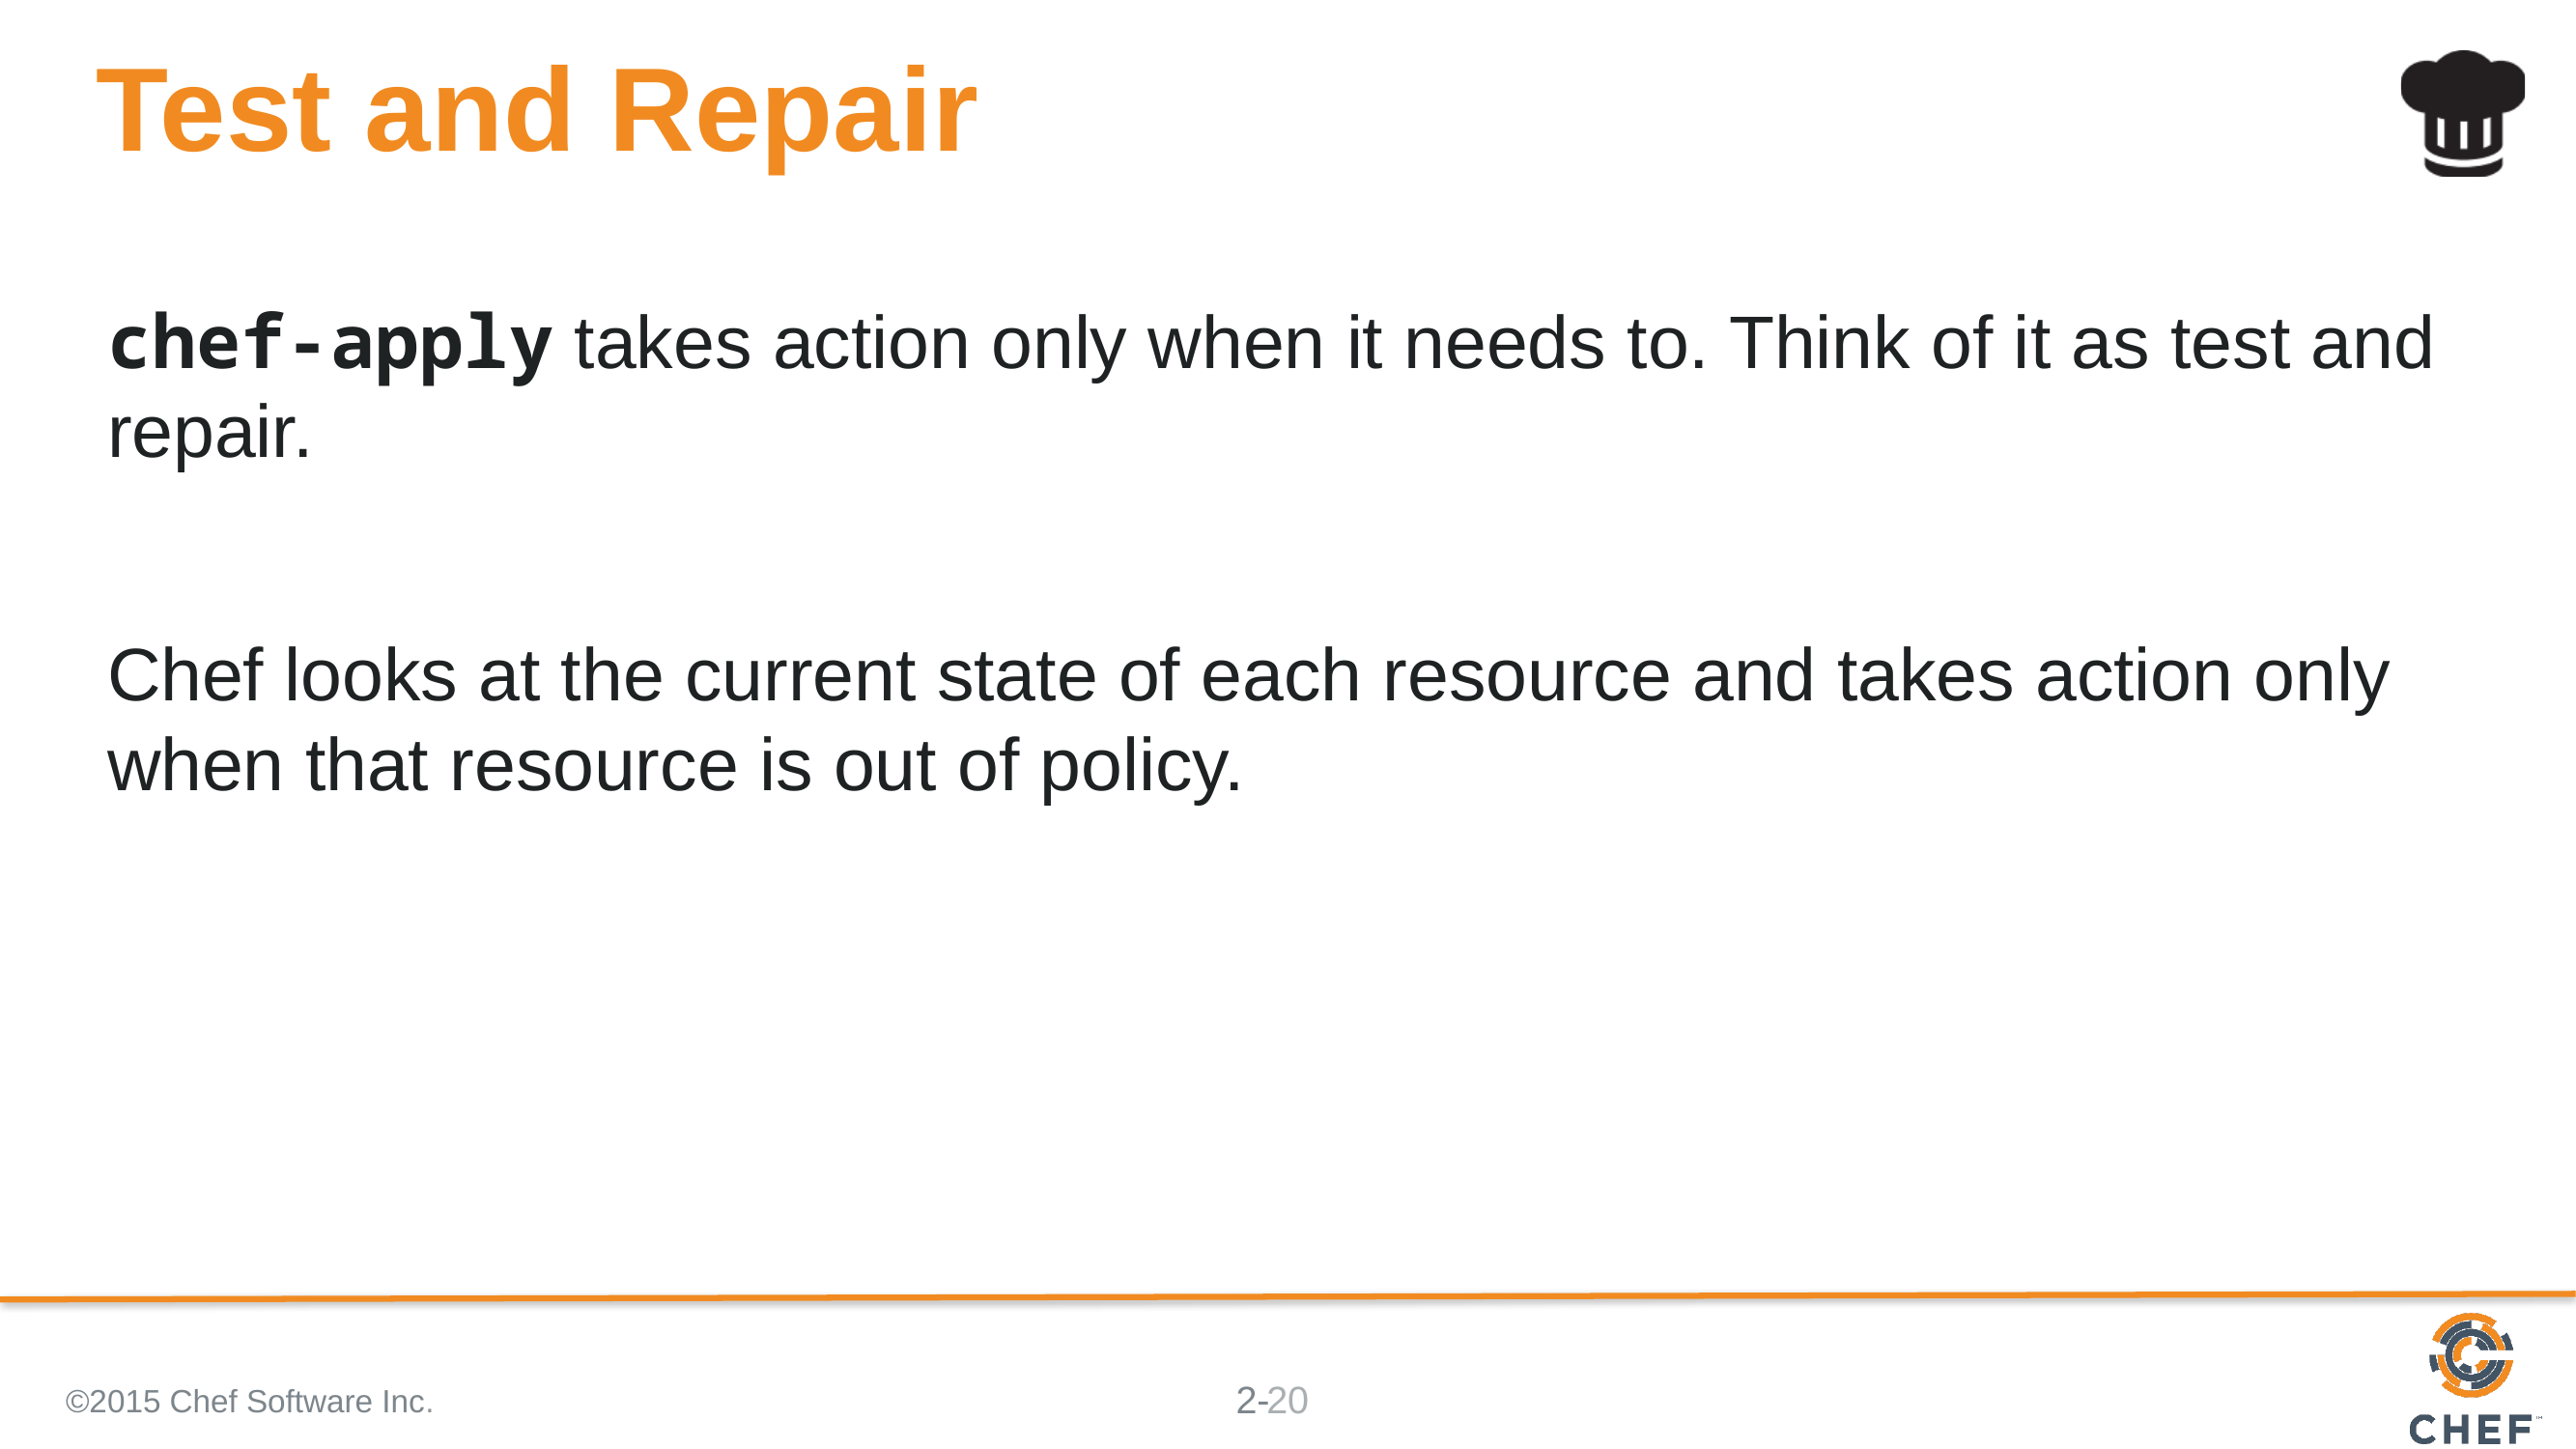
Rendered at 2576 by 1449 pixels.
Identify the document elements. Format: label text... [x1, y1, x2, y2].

picture [2399, 1297, 2550, 1449]
slide_number 20 [998, 1359, 1578, 1437]
footer ©2015 Chef Software Inc. [51, 1359, 952, 1440]
title Test and Repair [96, 48, 2463, 180]
list chef-apply takes action only when it needs to. Think of it as test and repair. Chef looks at the current state of each resource and takes action only when that resource is out of policy. [107, 294, 2469, 1142]
